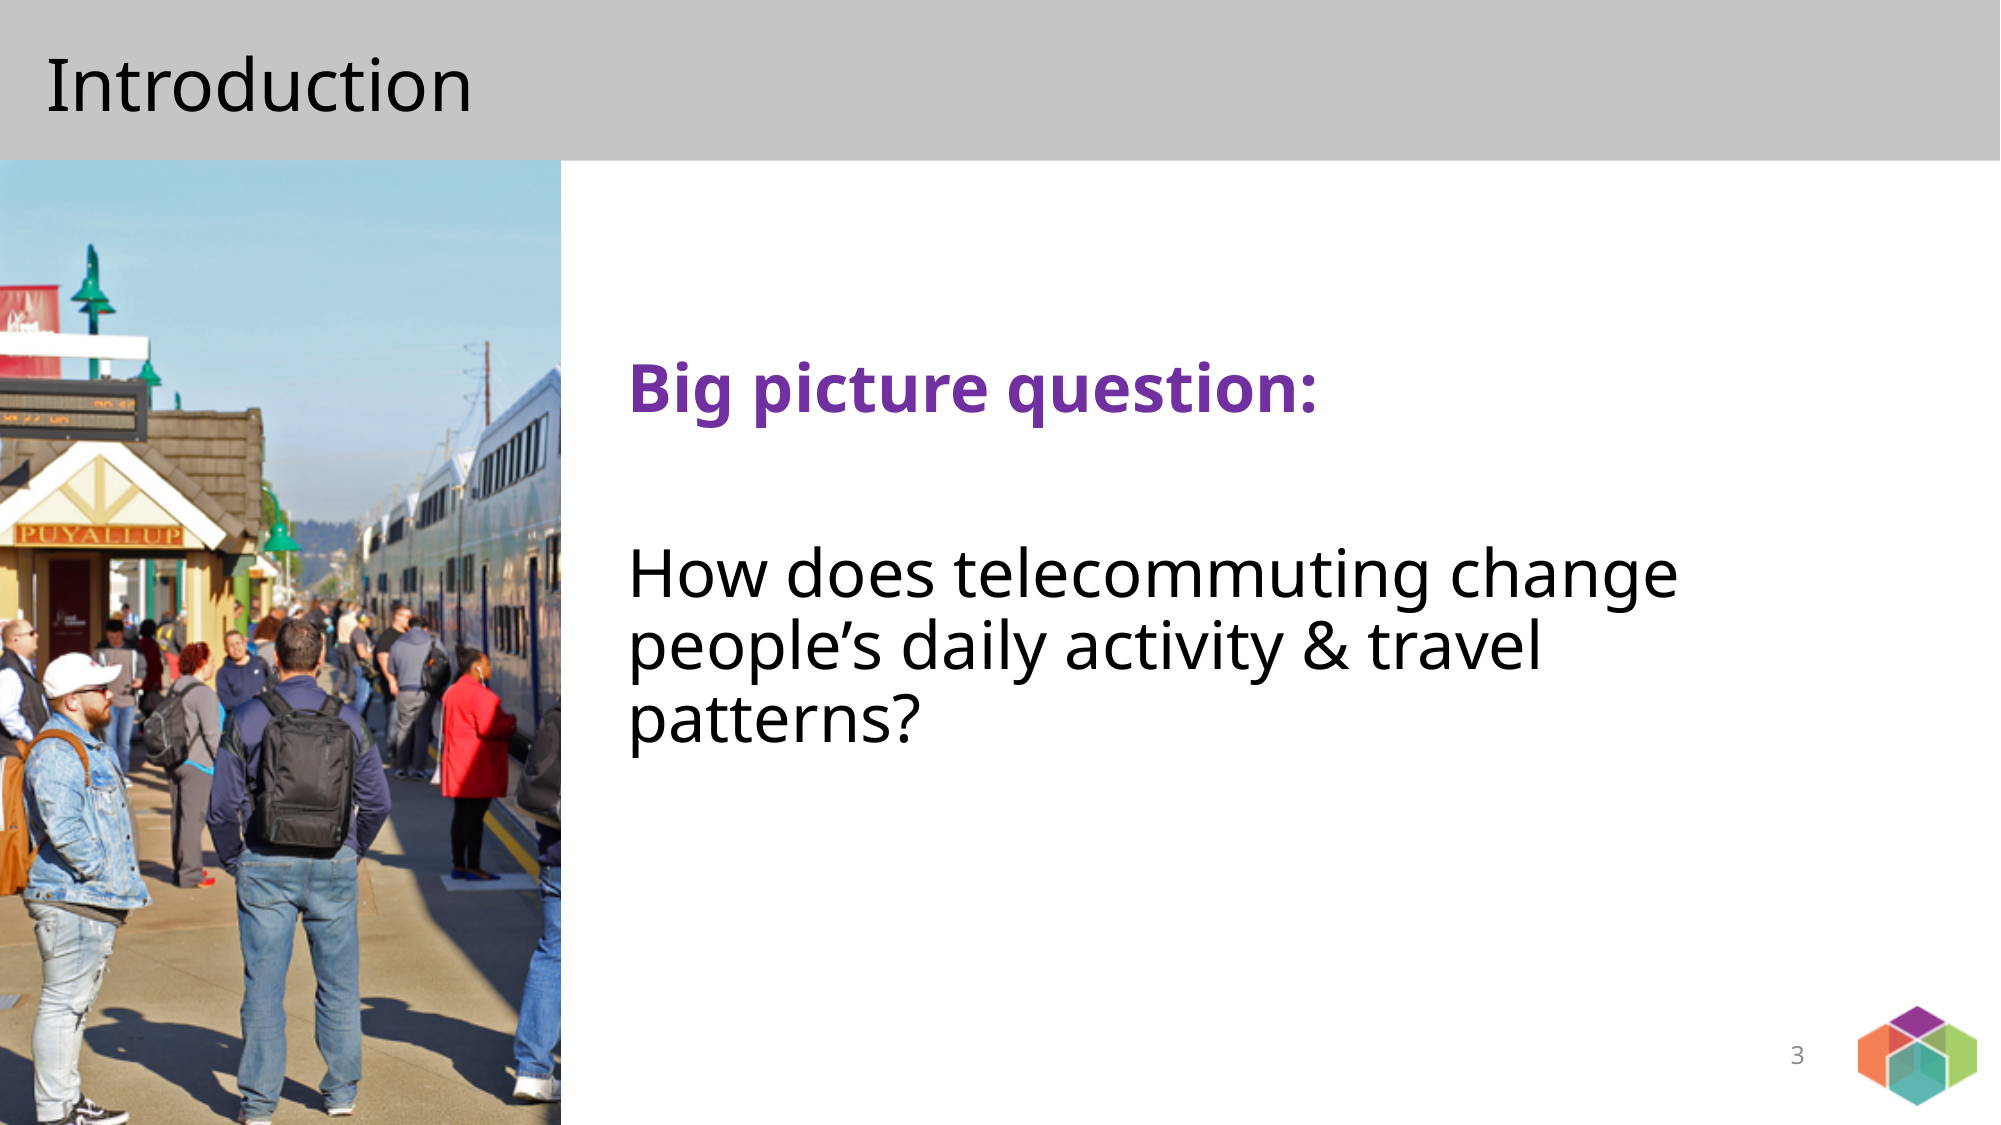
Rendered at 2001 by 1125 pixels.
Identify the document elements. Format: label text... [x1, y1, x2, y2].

slide_number 3 [1733, 1026, 1820, 1087]
picture [0, 160, 561, 1125]
list Big picture question: How does telecommuting change people’s daily activity & travel patterns? [612, 246, 1732, 1007]
picture [1858, 1006, 1977, 1106]
title Introduction [31, 38, 1757, 139]
